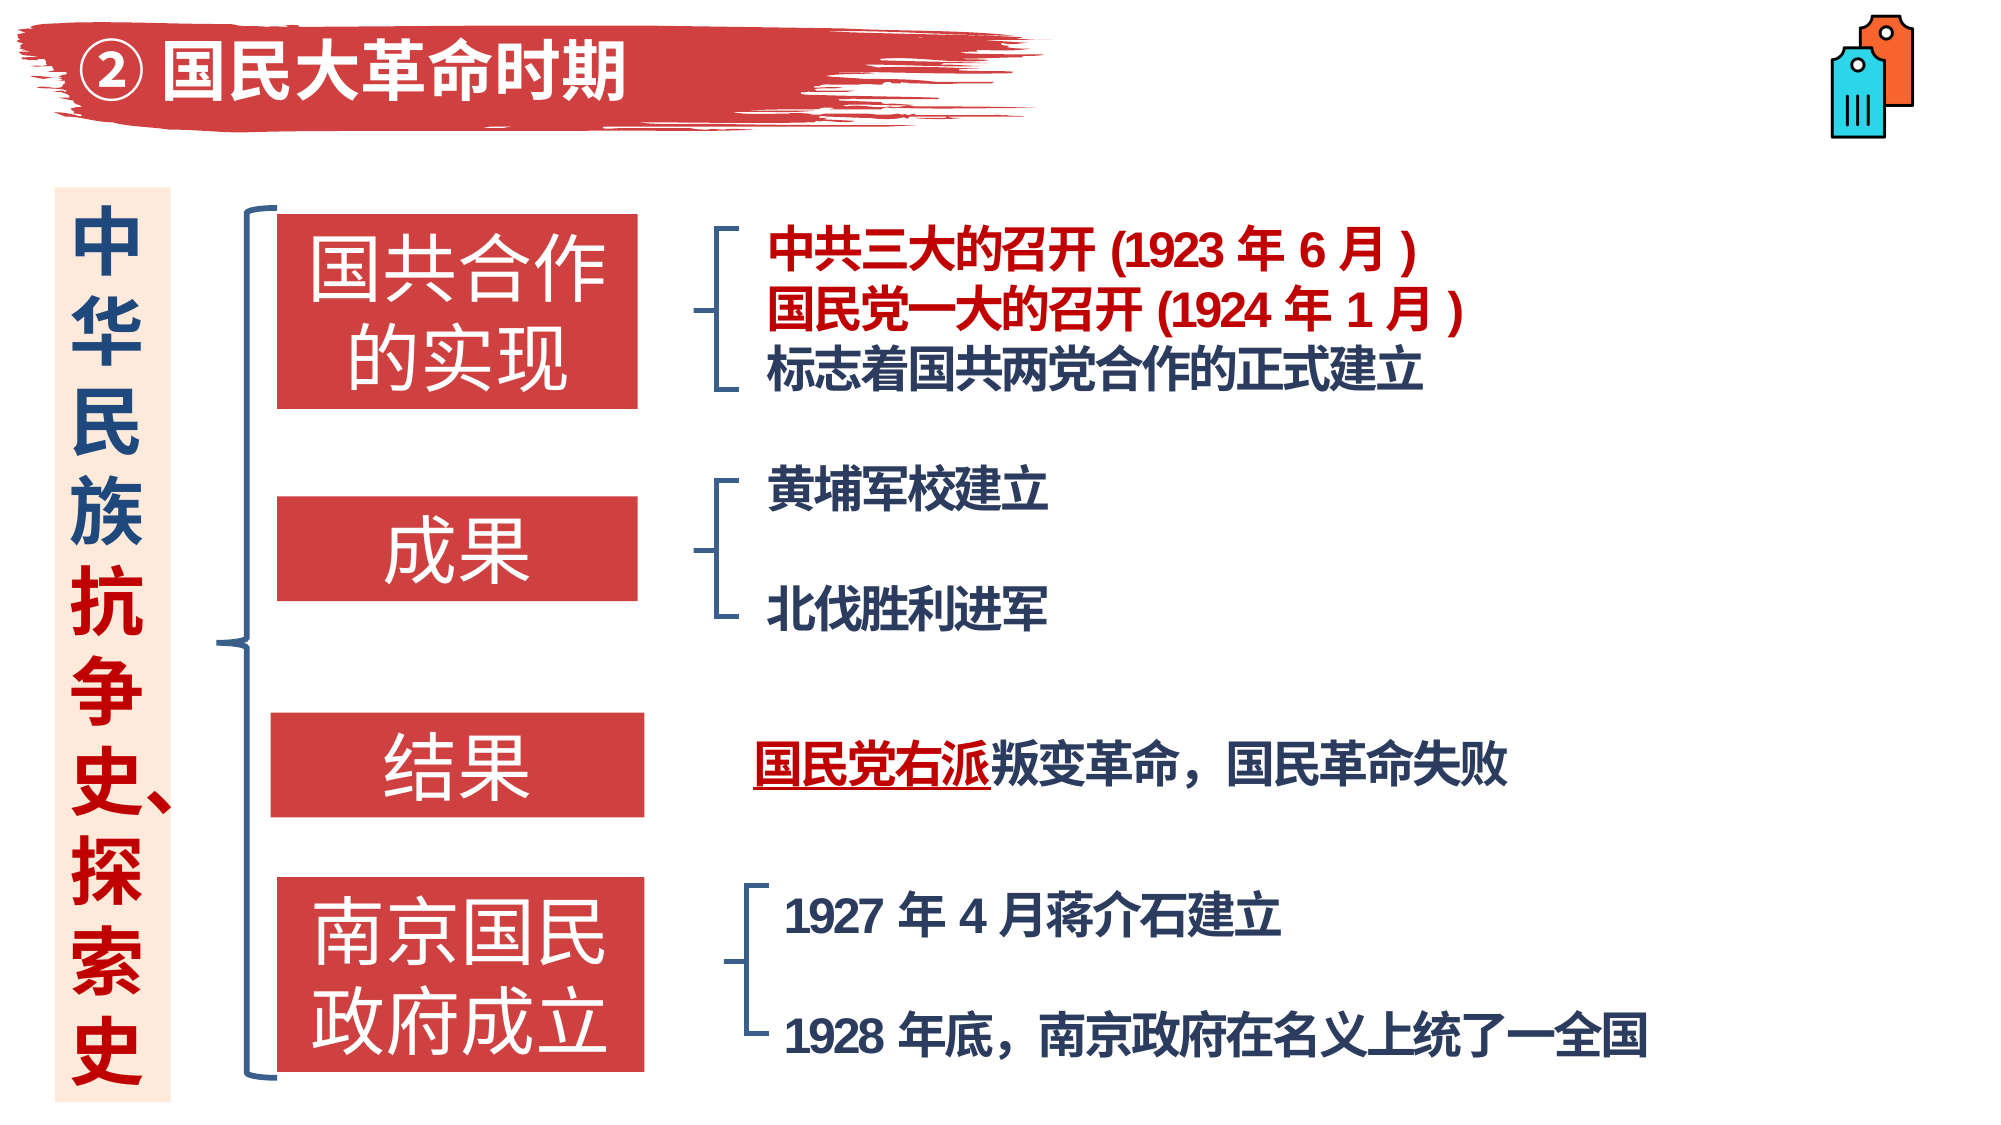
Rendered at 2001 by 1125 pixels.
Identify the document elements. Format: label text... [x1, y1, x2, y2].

text_box [723, 885, 769, 1034]
text_box [216, 207, 278, 1079]
text_box 中共三大的召开(1923年6月) 国民党一大的召开(1924年1月) 标志着国共两党合作的正式建立 [751, 210, 1500, 406]
text_box 成果 [277, 496, 638, 602]
text_box [693, 228, 739, 390]
text_box 结果 [270, 712, 645, 818]
text_box 1927年4月蒋介石建立 1928年底，南京政府在名义上统了一全国 [768, 876, 1701, 1071]
text_box 黄埔军校建立 北伐胜利进军 [751, 450, 1163, 646]
picture [1797, 1, 1948, 152]
text_box [693, 480, 739, 617]
text_box 中华民族 抗争史、探索史 [54, 187, 171, 1103]
text_box 国民党右派叛变革命，国民革命失败 [738, 725, 1571, 801]
text_box ②国民大革命时期 [17, 22, 1053, 133]
text_box 国共合作的实现 [277, 214, 638, 409]
text_box 南京国民政府成立 [277, 877, 645, 1072]
